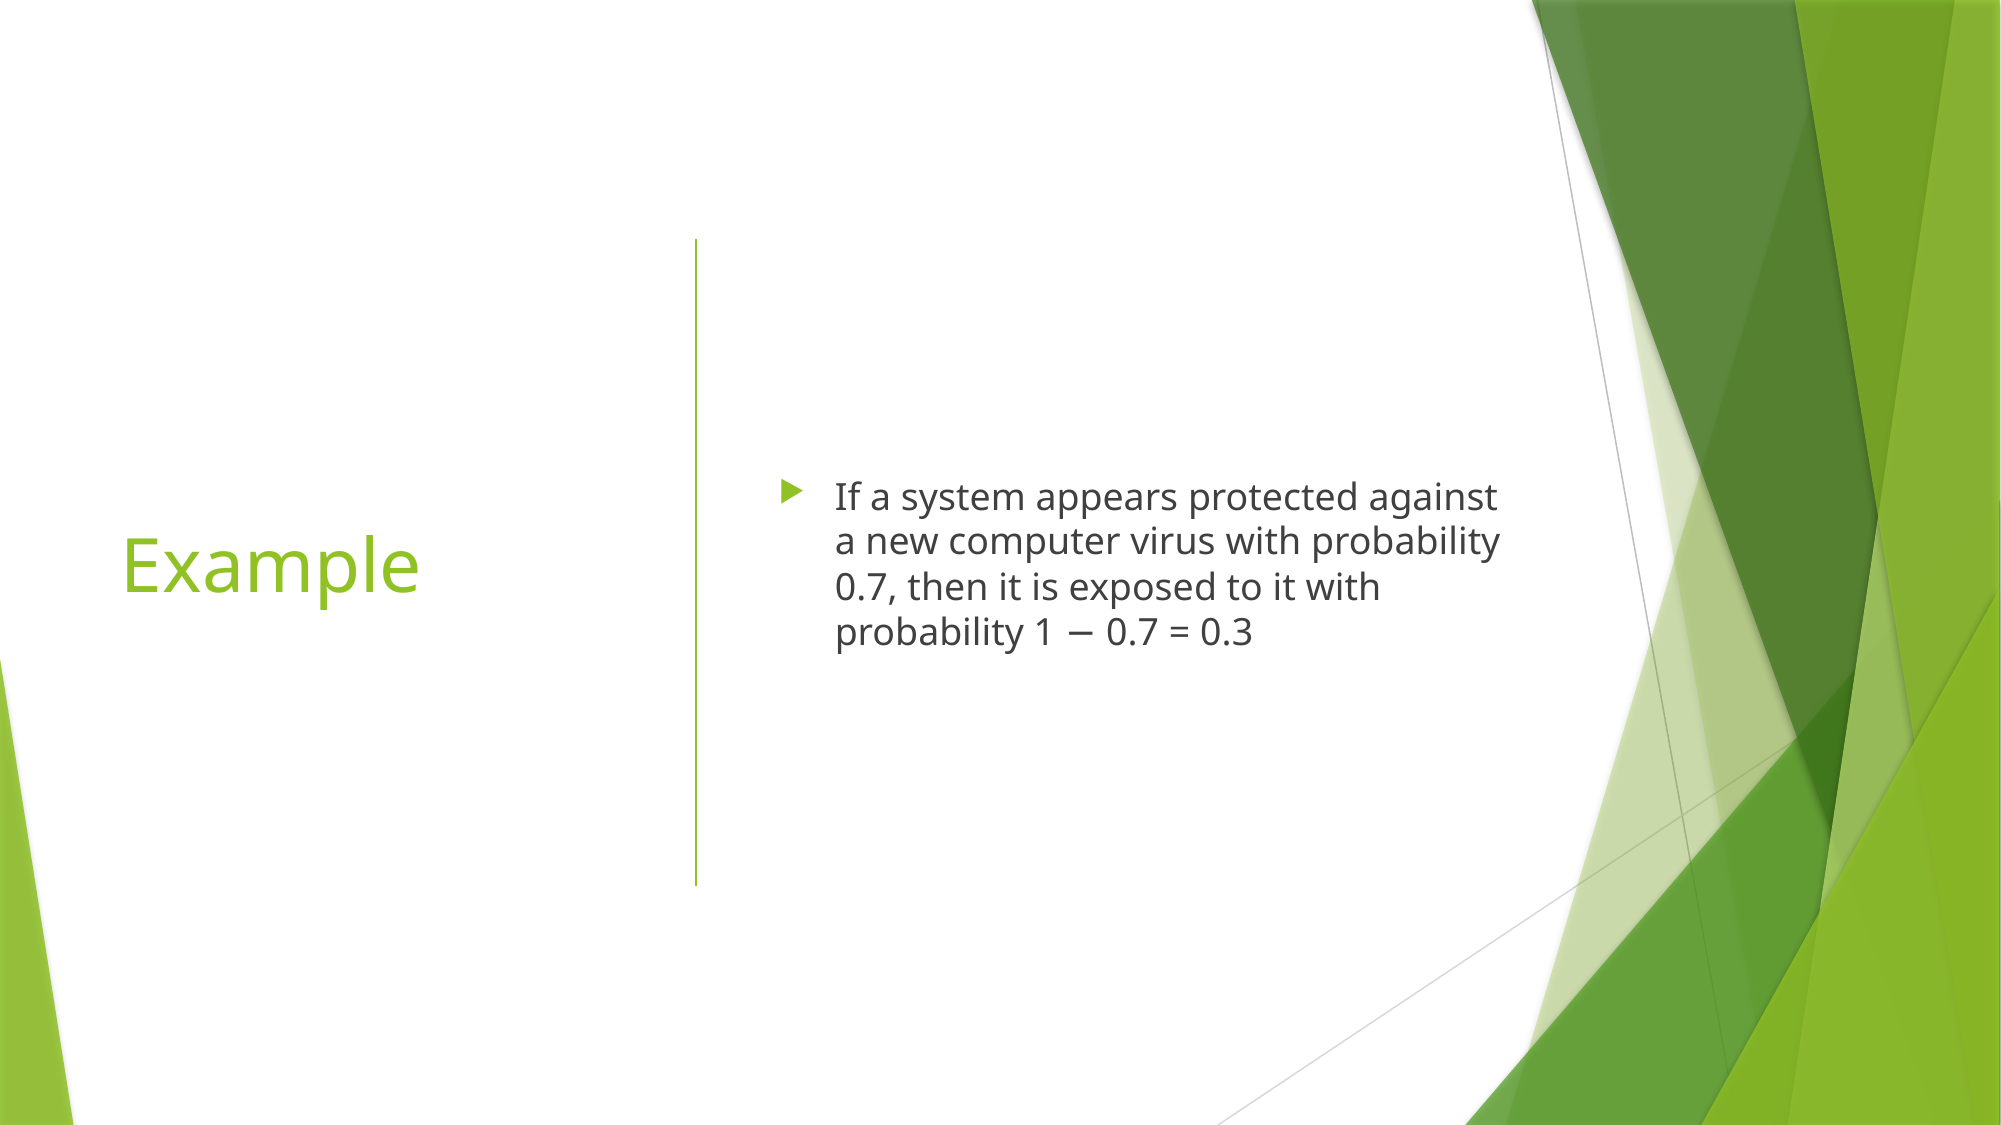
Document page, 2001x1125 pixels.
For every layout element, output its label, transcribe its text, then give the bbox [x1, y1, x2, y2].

title Example [105, 133, 658, 991]
list If a system appears protected against a new computer virus with probability 0.7, then it is exposed to it with probability 1 − 0.7 = 0.3 [763, 133, 1522, 991]
